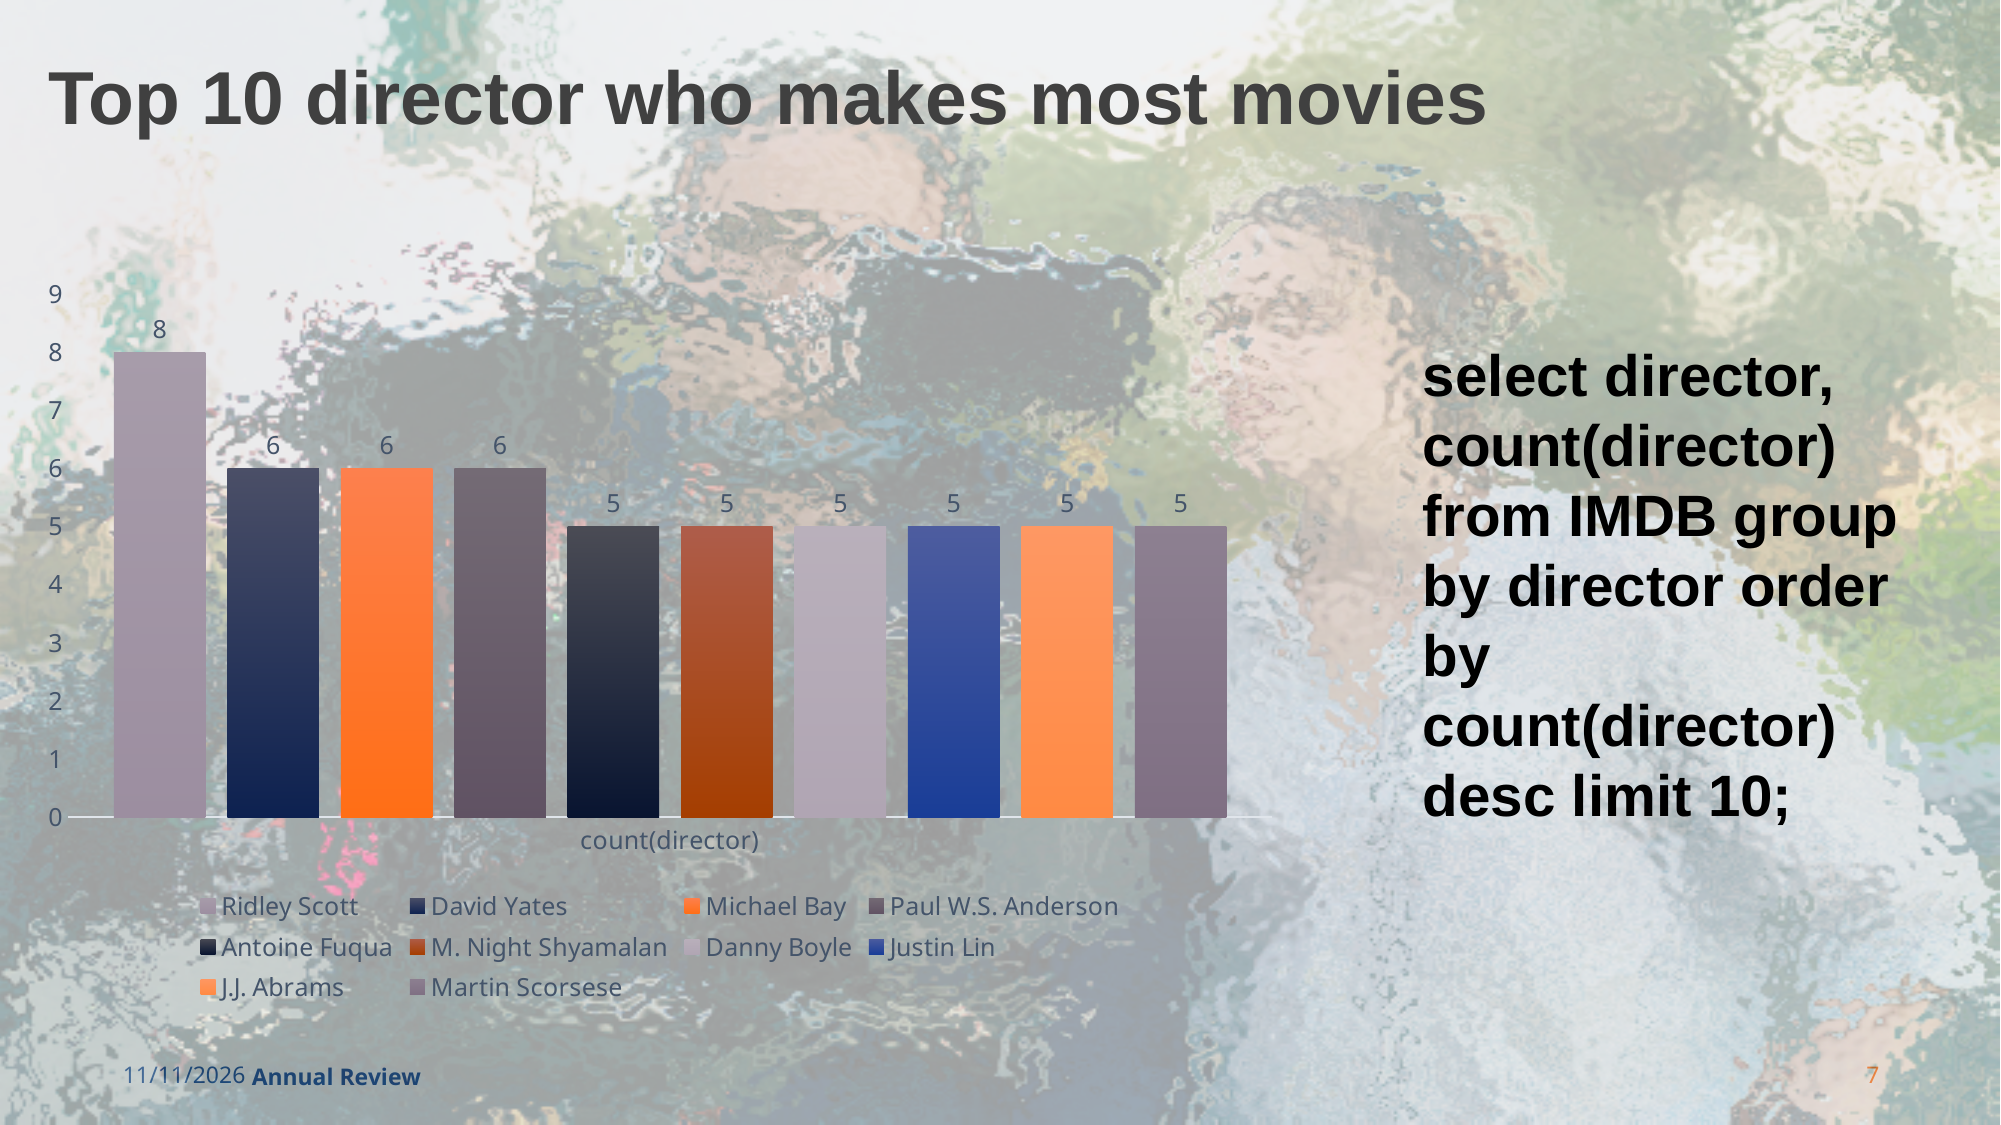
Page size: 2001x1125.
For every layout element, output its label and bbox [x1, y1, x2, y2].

chart [22, 261, 1298, 1011]
picture [0, 0, 2000, 1125]
